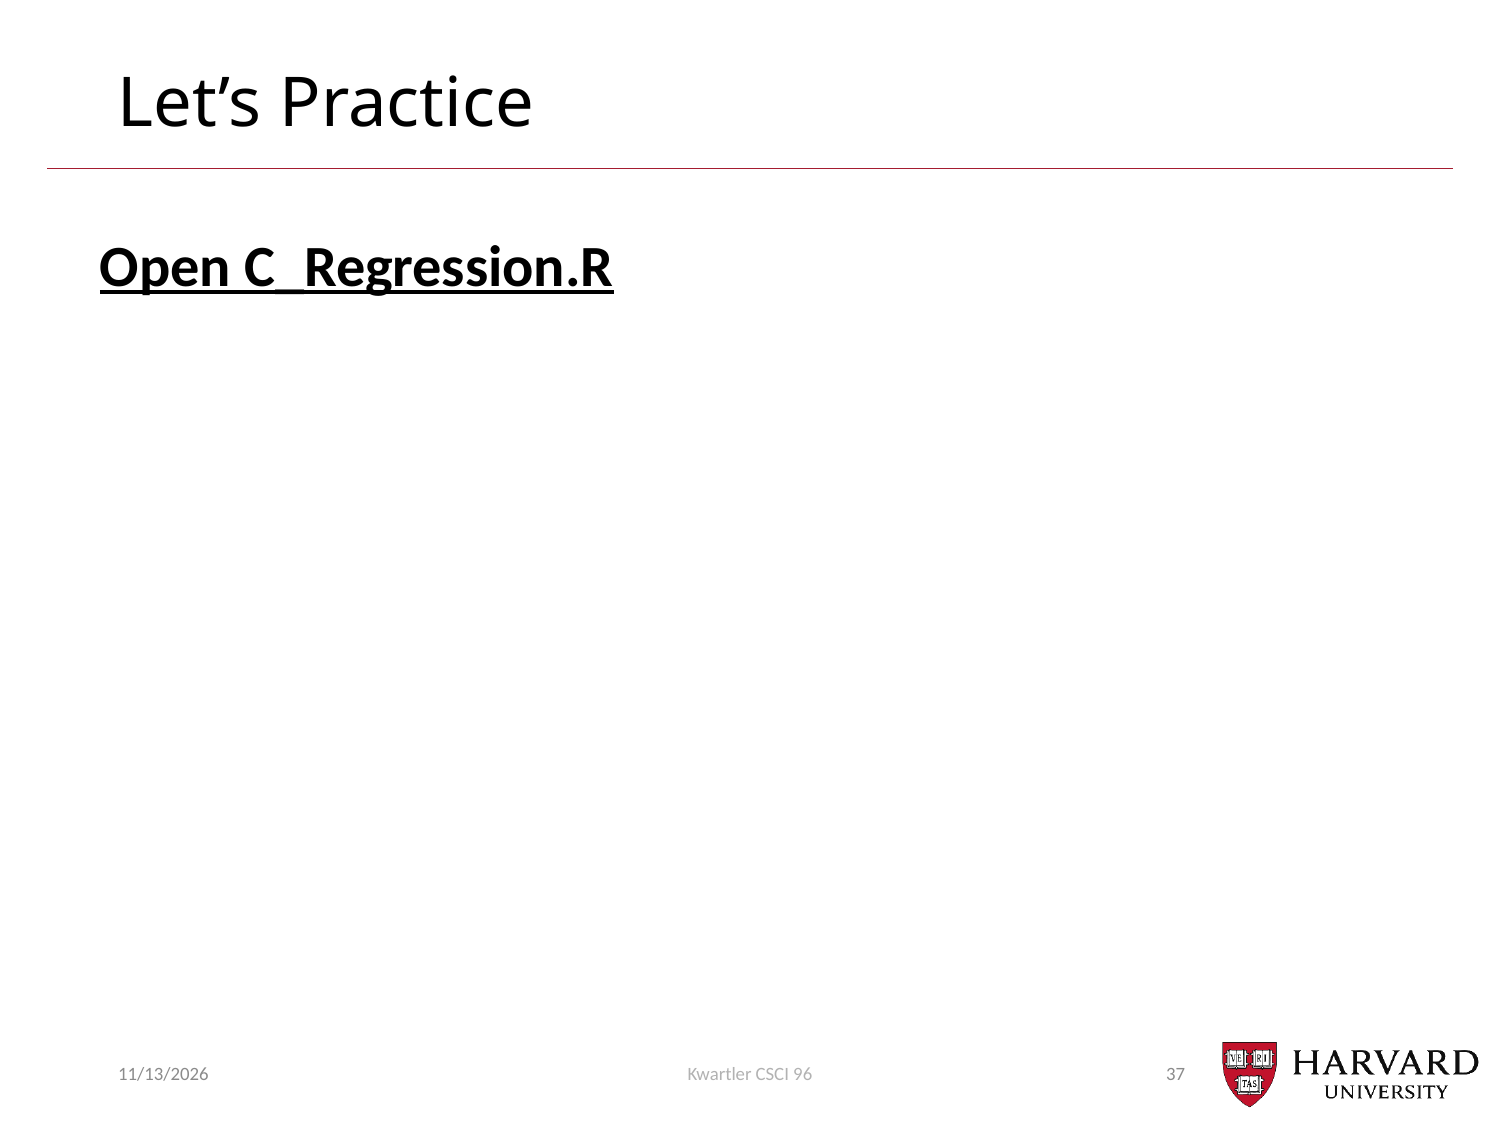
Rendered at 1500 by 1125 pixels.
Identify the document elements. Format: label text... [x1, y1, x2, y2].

footer Kwartler CSCI 96 [496, 1042, 1004, 1103]
text_box Open C_Regression.R [85, 220, 629, 306]
slide_number 37 [1059, 1042, 1200, 1103]
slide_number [103, 1042, 441, 1103]
picture [1200, 1024, 1500, 1125]
title Let’s Practice [103, 59, 1397, 157]
